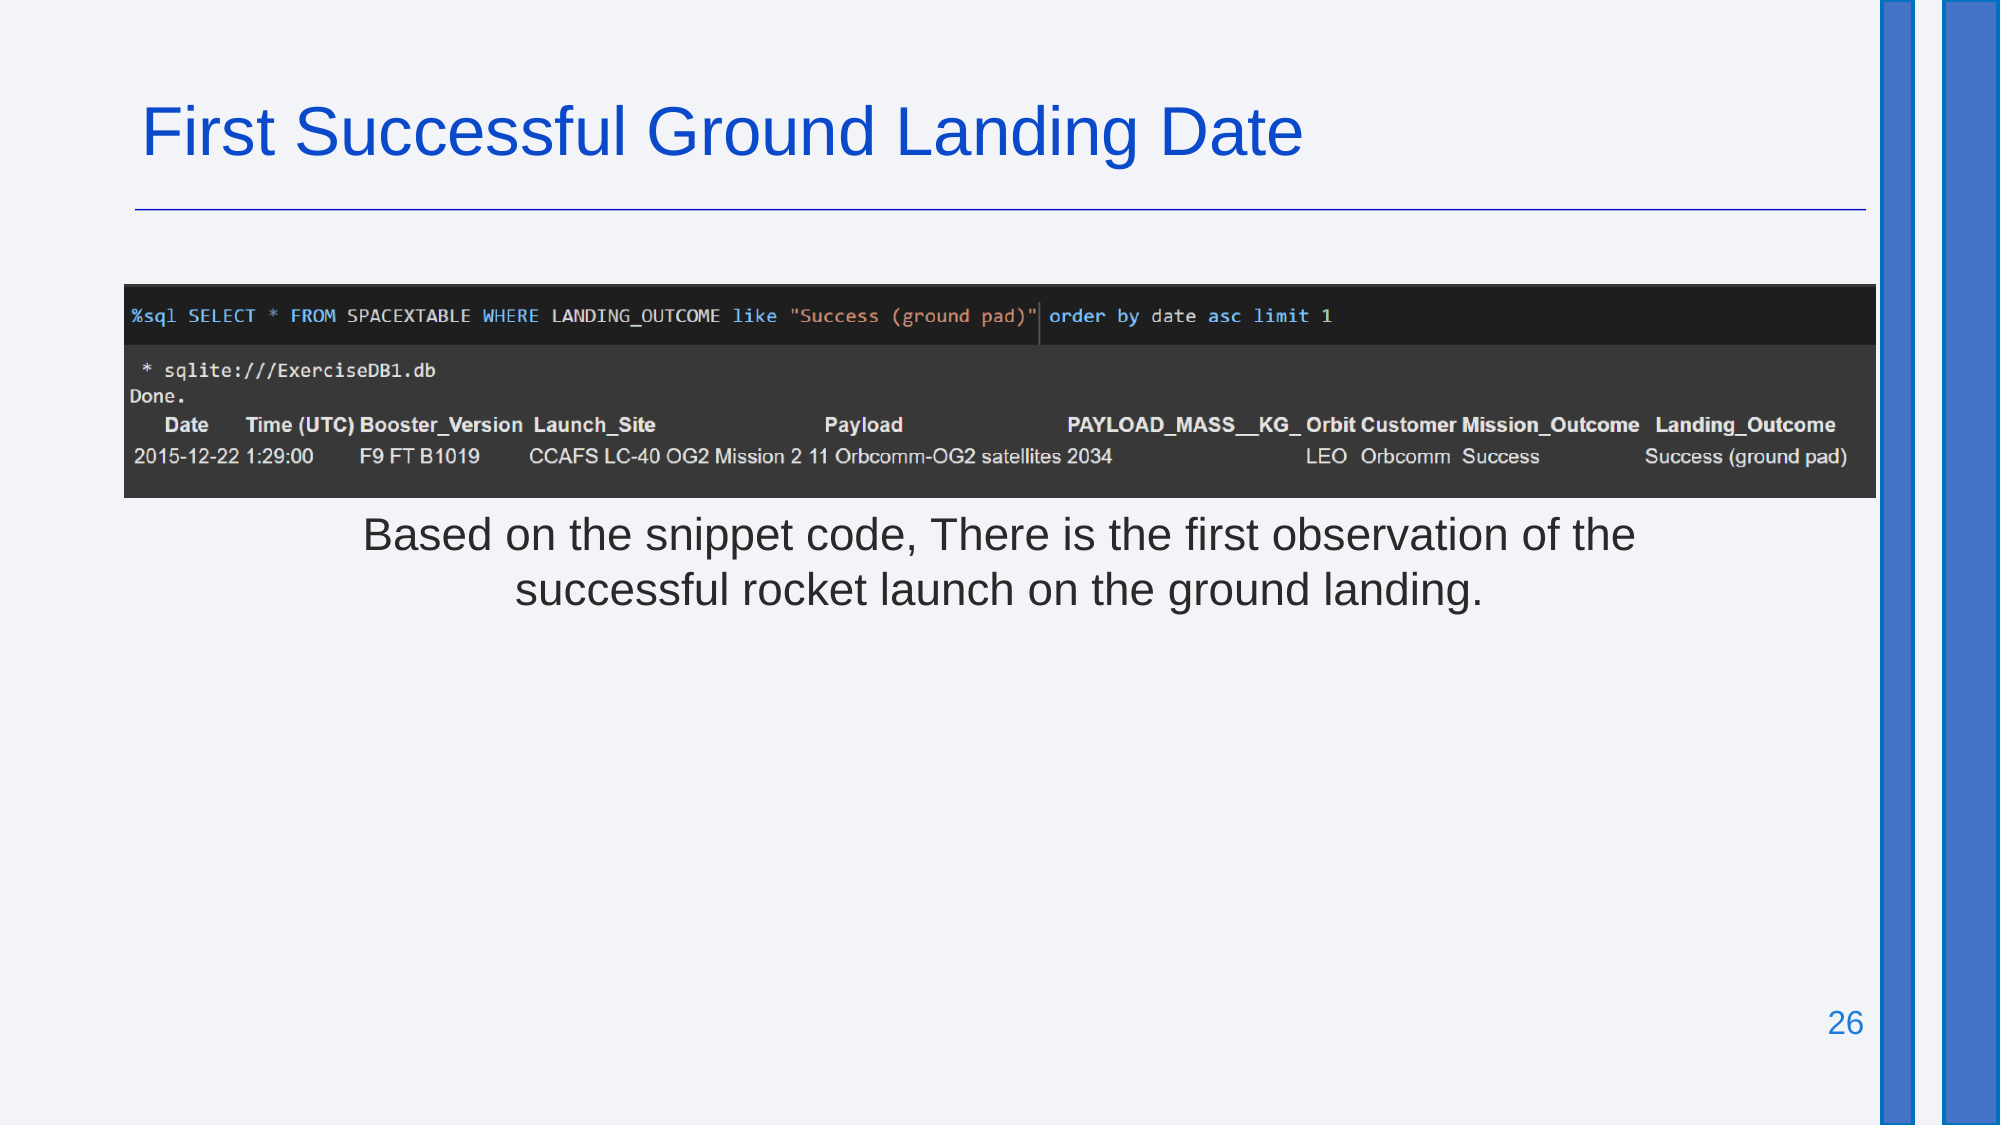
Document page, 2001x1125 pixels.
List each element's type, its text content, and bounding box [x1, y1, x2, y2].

text_box [1942, 0, 2000, 1125]
slide_number 26 [1429, 988, 1880, 1055]
list Based on the snippet code, There is the first observation of the successful rocket launch on the ground landing. [261, 509, 1738, 724]
picture [0, 0, 1880, 1125]
text_box [1880, 0, 1915, 1125]
picture [1915, 0, 1942, 1125]
text_box First Successful Ground Landing Date [126, 88, 1852, 179]
